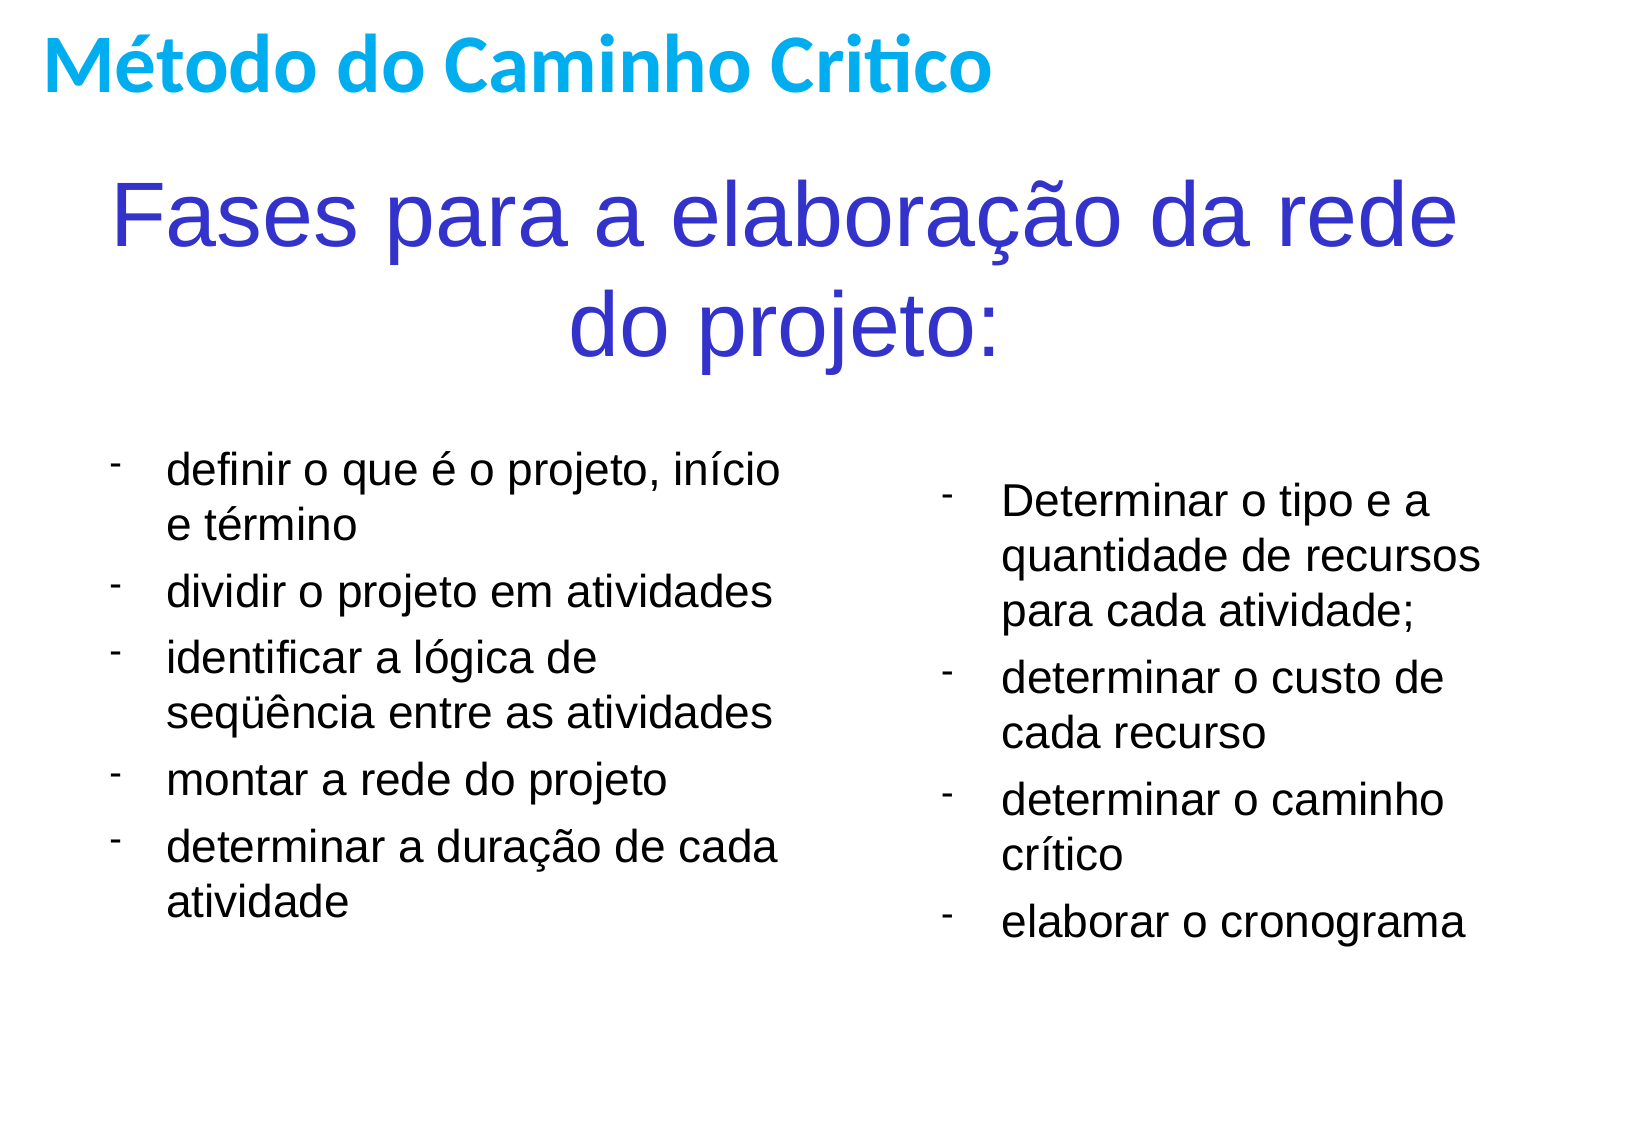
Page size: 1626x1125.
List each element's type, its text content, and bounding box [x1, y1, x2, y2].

text_box Método do Caminho Critico [27, 11, 1514, 116]
text_box definir o que é o projeto, início e término dividir o projeto em atividades identificar a lógica de seqüência entre as atividades montar a rede do projeto determinar a duração de cada atividade [0, 378, 799, 1000]
text_box Fases para a elaboração da rede do projeto: [95, 147, 1477, 335]
text_box Determinar o tipo e a quantidade de recursos para cada atividade; determinar o custo de cada recurso determinar o caminho crítico elaborar o cronograma [826, 462, 1503, 1000]
